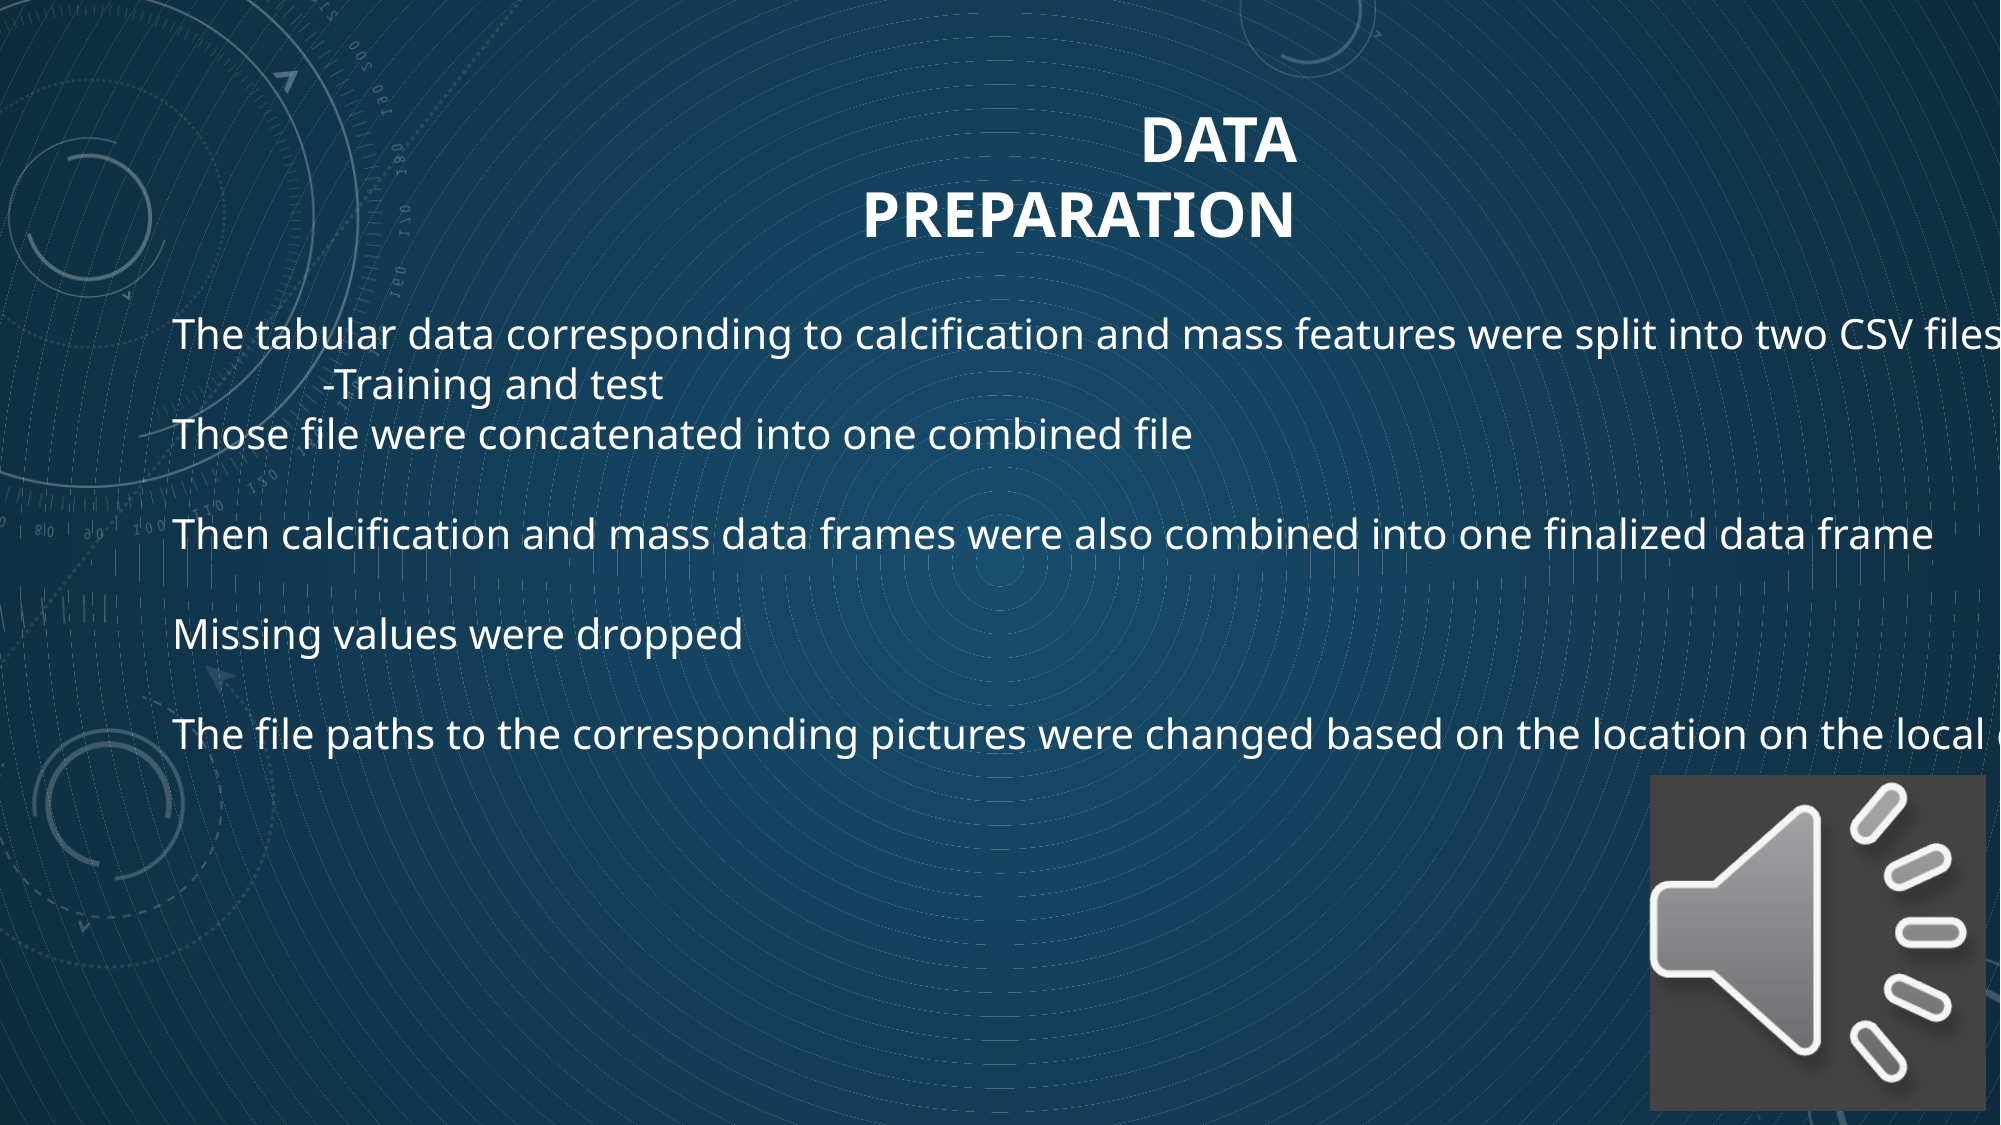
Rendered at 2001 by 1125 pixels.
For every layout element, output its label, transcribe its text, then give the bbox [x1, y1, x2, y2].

text_box The tabular data corresponding to calcification and mass features were split into two CSV files -Training and test Those file were concatenated into one combined file Then calcification and mass data frames were also combined into one finalized data frame Missing values were dropped The file paths to the corresponding pictures were changed based on the location on the local drive [157, 299, 2000, 765]
picture [0, 0, 2000, 1125]
title Data Preparation [687, 71, 1313, 279]
